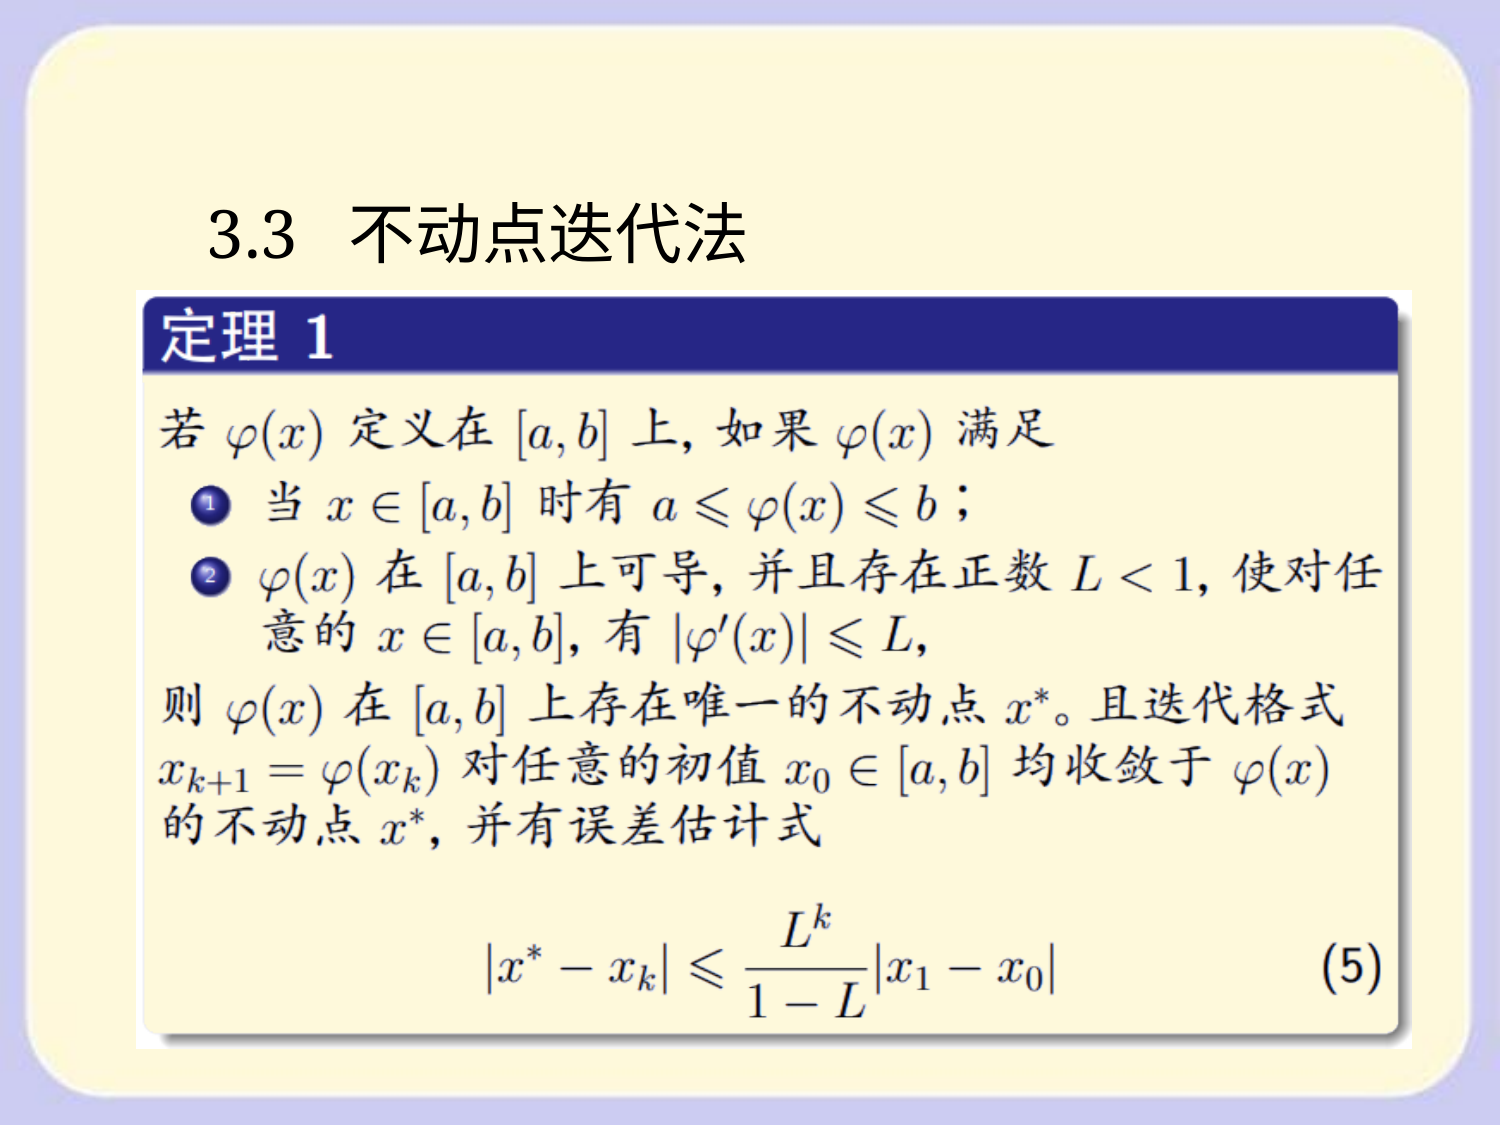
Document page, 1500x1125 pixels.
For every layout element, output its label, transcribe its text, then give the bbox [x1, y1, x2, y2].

text_box 3.3 不动点迭代法 [182, 184, 1234, 280]
picture [0, 0, 1500, 1125]
